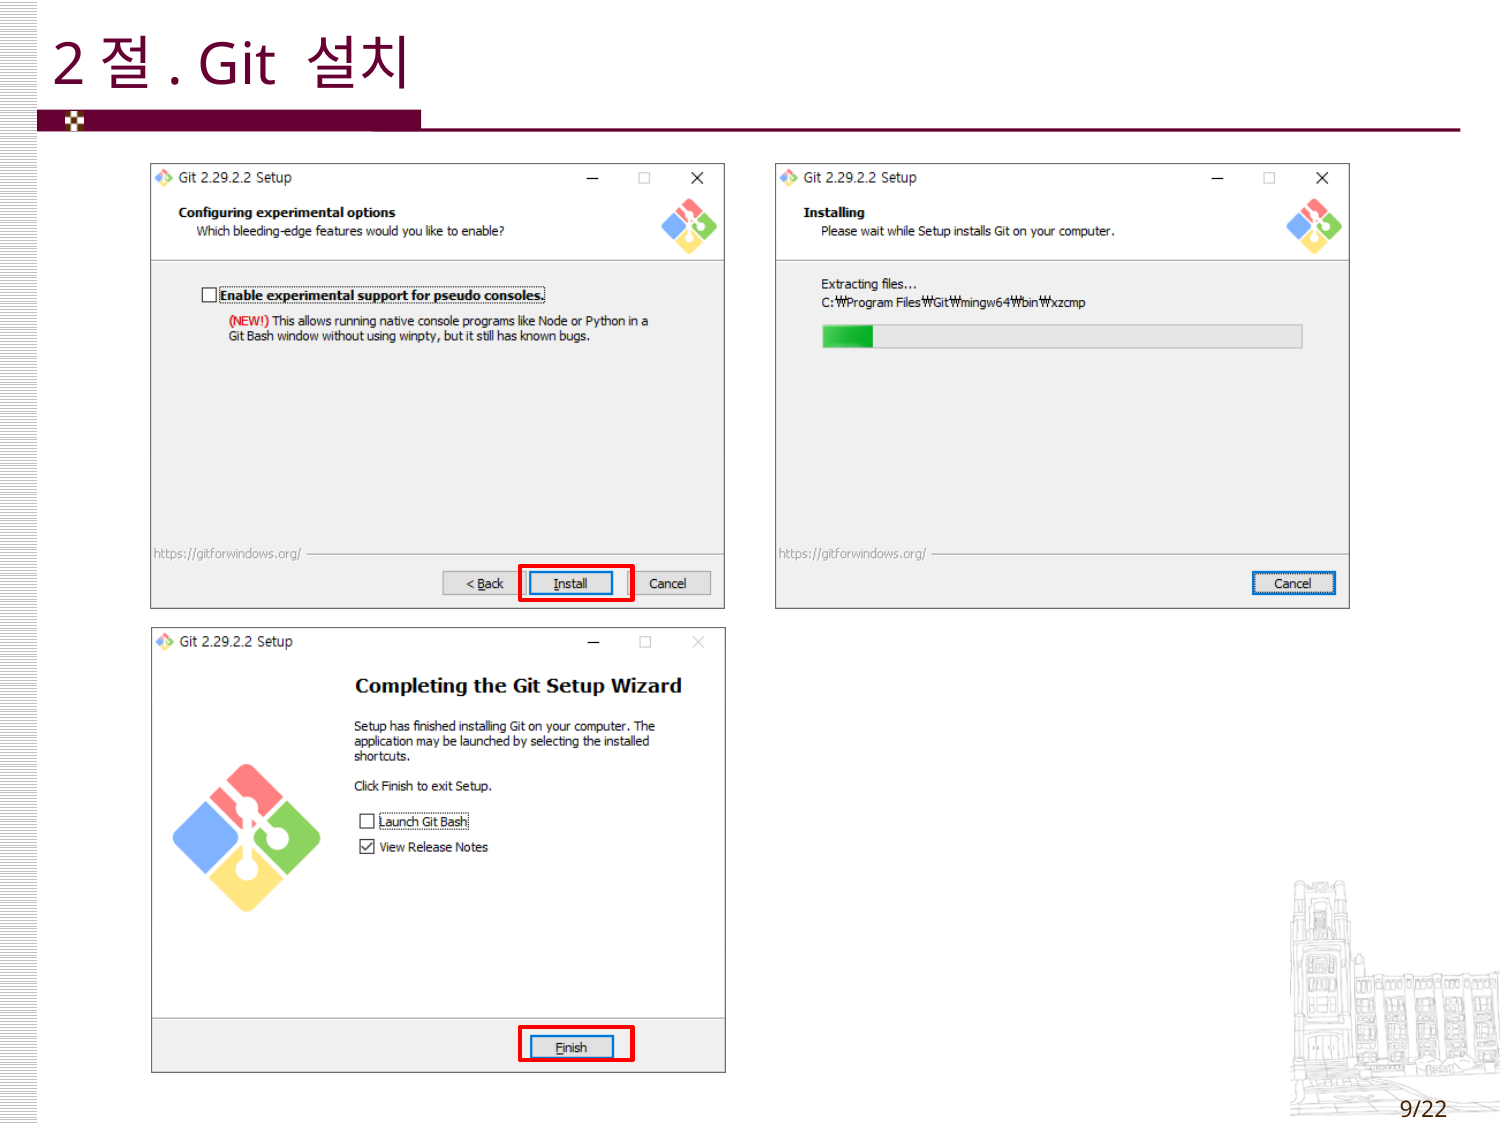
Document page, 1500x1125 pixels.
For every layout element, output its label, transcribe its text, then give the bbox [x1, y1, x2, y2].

title 2절. Git 설치 [37, 13, 1278, 109]
picture [65, 111, 84, 131]
picture [775, 163, 1350, 609]
picture [150, 163, 725, 609]
picture [151, 627, 726, 1074]
picture [1290, 874, 1500, 1125]
